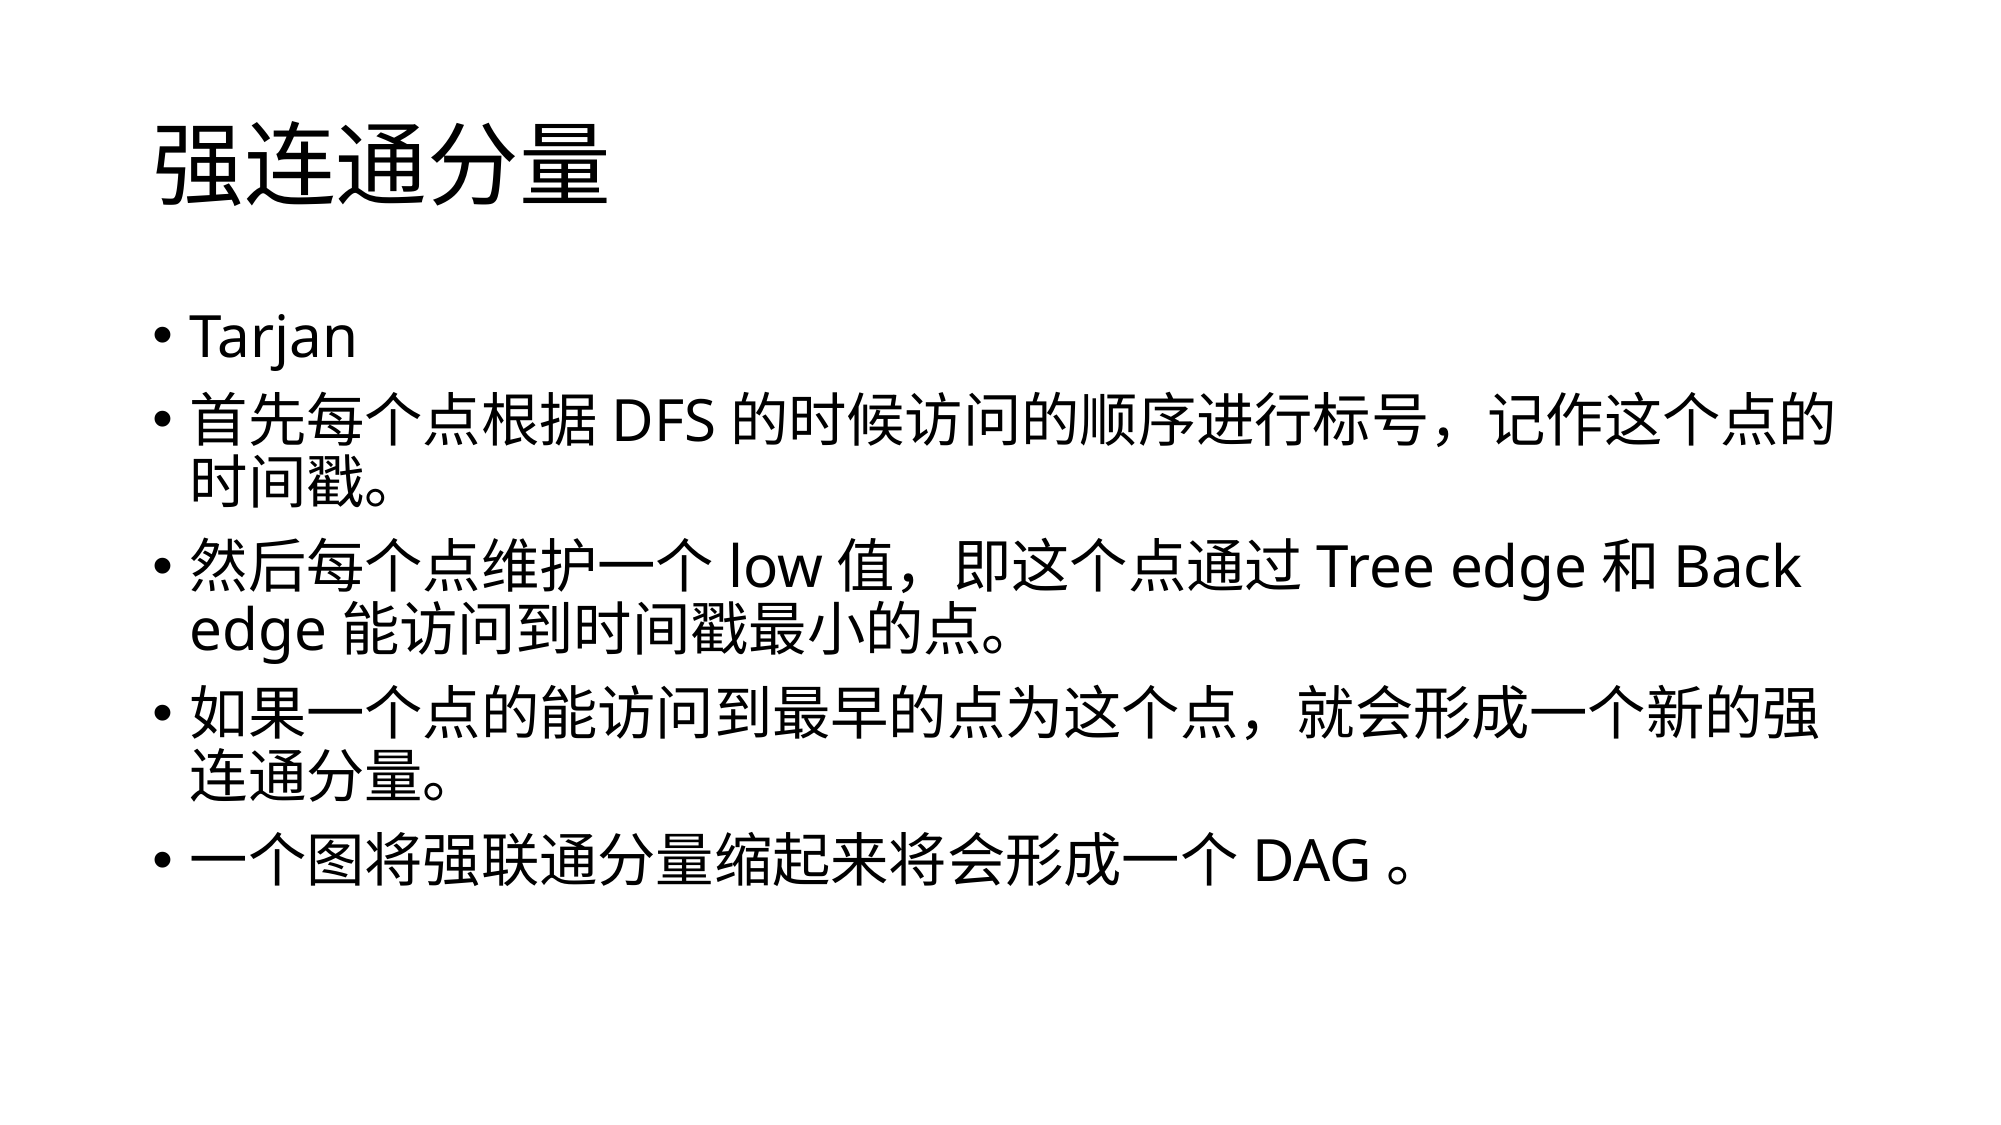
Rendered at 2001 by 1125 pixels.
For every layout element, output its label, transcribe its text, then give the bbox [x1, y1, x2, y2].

list Tarjan 首先每个点根据DFS的时候访问的顺序进行标号，记作这个点的时间戳。 然后每个点维护一个low值，即这个点通过Tree edge和Back edge能访问到时间戳最小的点。 如果一个点的能访问到最早的点为这个点，就会形成一个新的强连通分量。 一个图将强联通分量缩起来将会形成一个DAG。 [137, 299, 1863, 1014]
title 强连通分量 [137, 59, 1863, 278]
